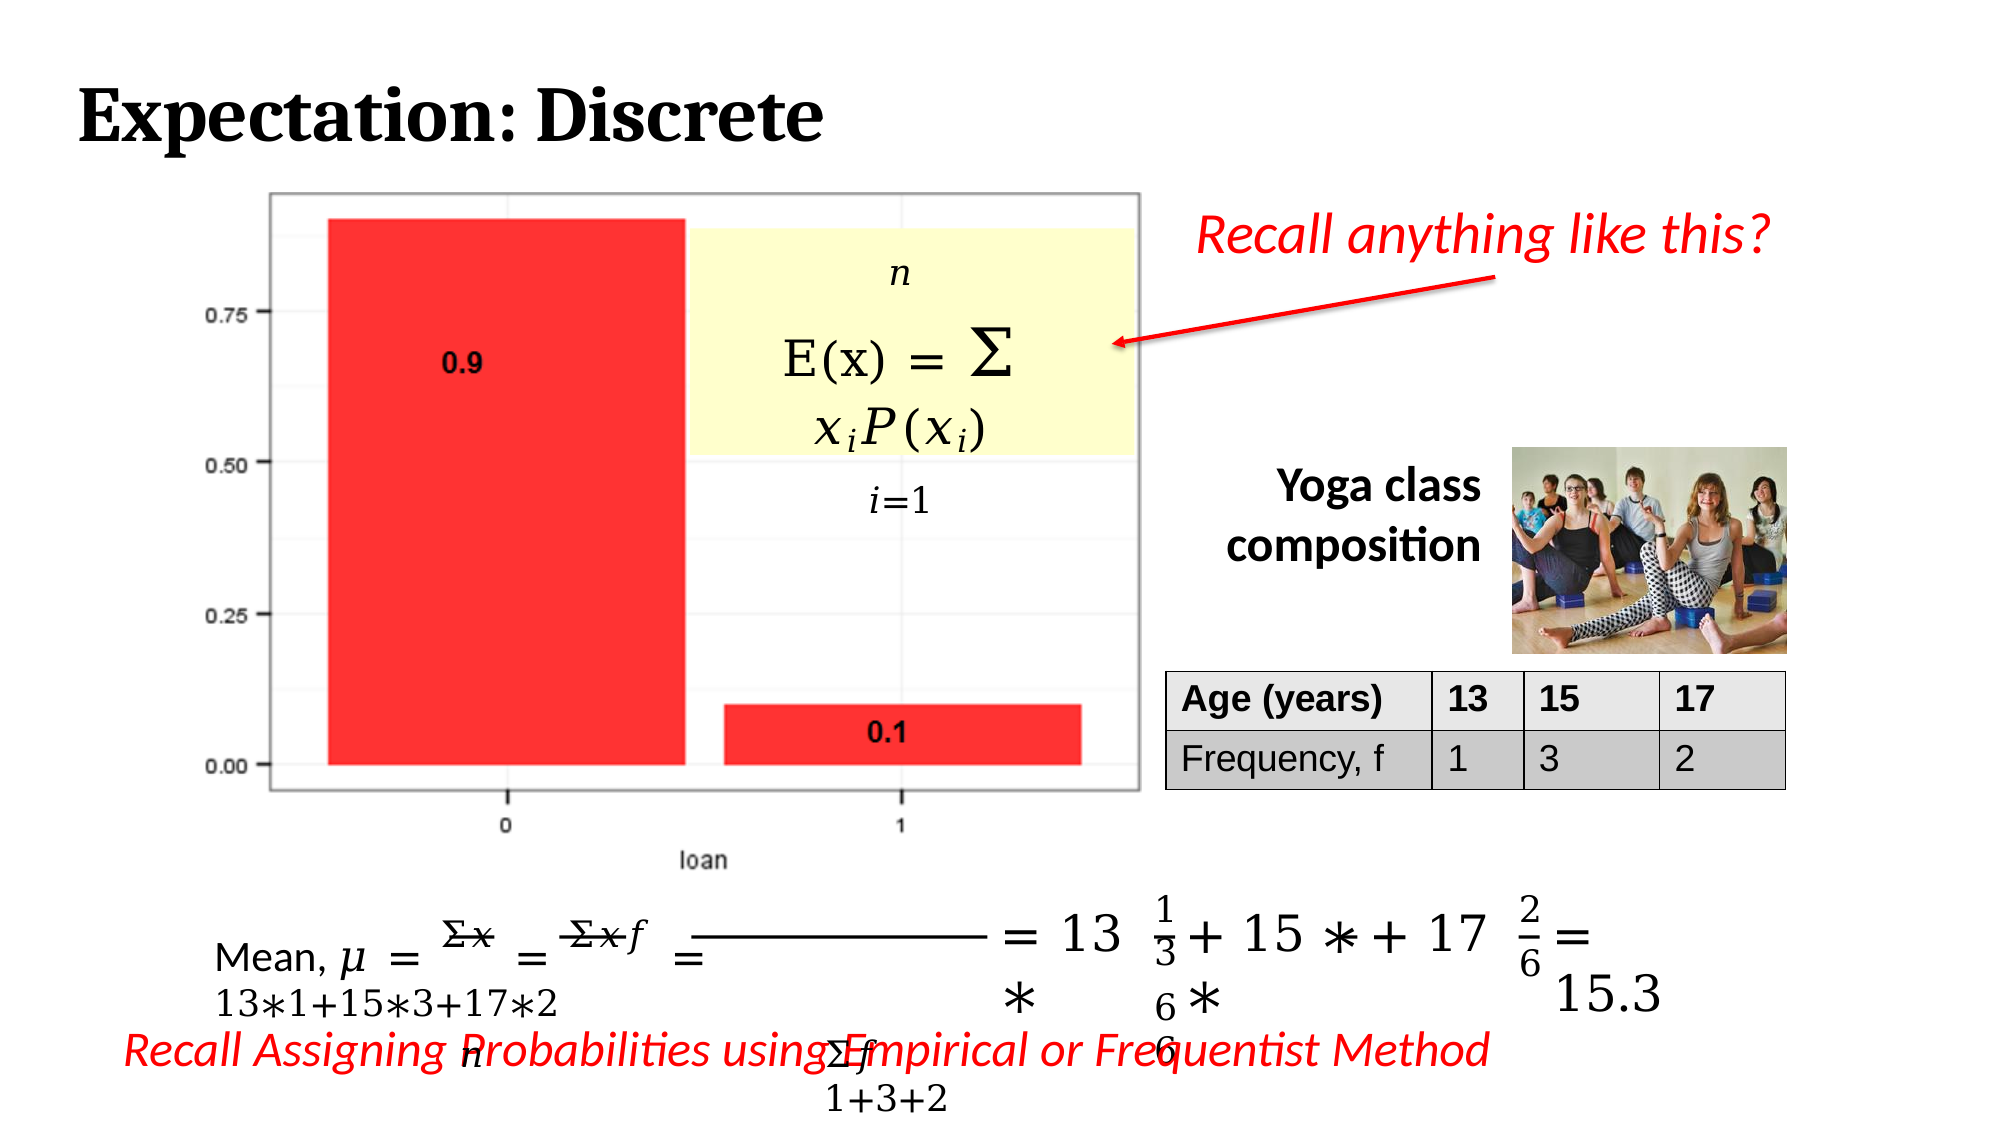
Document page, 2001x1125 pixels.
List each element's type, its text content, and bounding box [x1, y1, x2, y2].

text_box Mean, 𝜇 = Σ𝑥 = Σ𝑥𝑓 = 13∗1+15∗3+17∗2 𝑛 Σ𝑓 1+3+2 [205, 872, 996, 1119]
picture [1512, 447, 1788, 654]
text_box Recall Assigning Probabilities using Empirical or Frequentist Method [996, 1014, 1496, 1077]
text_box 1 3 6 6 [1152, 872, 1360, 1014]
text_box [205, 192, 1143, 872]
table_header Age (years) [1167, 672, 1431, 730]
text_box Yoga class composition [1220, 449, 1483, 572]
text_box Recall anything like this? [1193, 192, 1776, 265]
text_box = 15.3 [1551, 899, 1701, 1022]
table_cell 2 [1660, 731, 1785, 789]
table_cell 3 [1525, 731, 1659, 789]
text_box = 13 ∗ [999, 899, 1146, 1014]
table_header 15 [1525, 672, 1659, 730]
table_cell 1 [1433, 731, 1523, 789]
text_box + 15 ∗ + 17 ∗ [1184, 899, 1510, 1022]
text_box Expectation: Discrete [60, 57, 1940, 175]
table_cell Frequency, f [1167, 731, 1431, 789]
text_box 2 6 [1516, 872, 1542, 984]
table_header 17 [1660, 672, 1785, 730]
table_header 13 [1433, 672, 1523, 730]
text_box Recall Assigning Probabilities using Empirical or Frequentist Method [120, 1014, 205, 1077]
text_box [1091, 270, 1503, 367]
